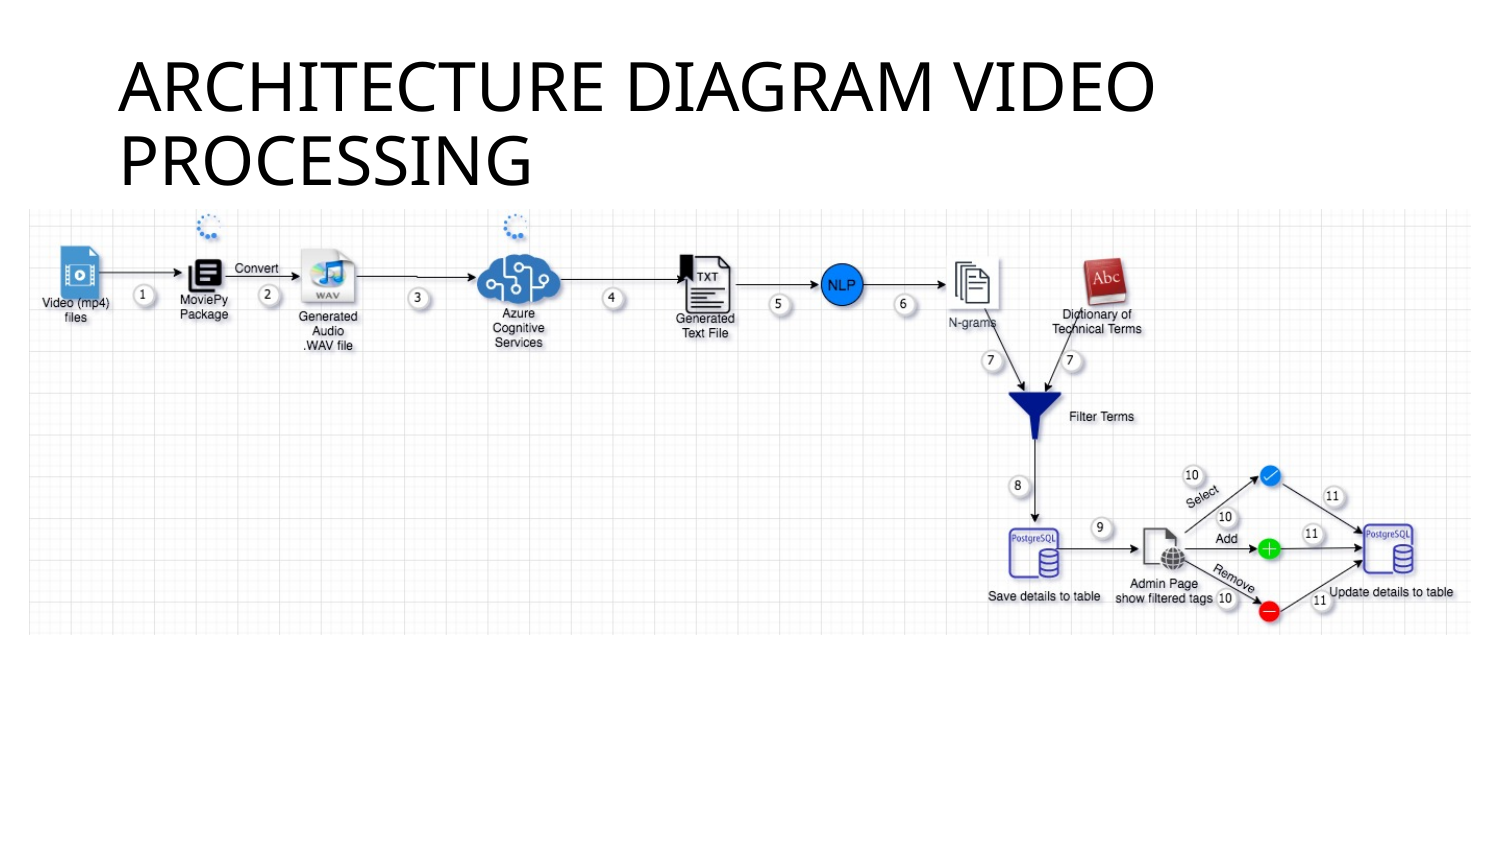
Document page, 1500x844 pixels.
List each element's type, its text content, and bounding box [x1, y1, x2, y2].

title ARCHITECTURE DIAGRAM VIDEO PROCESSING [103, 44, 1397, 208]
picture [29, 209, 1471, 635]
